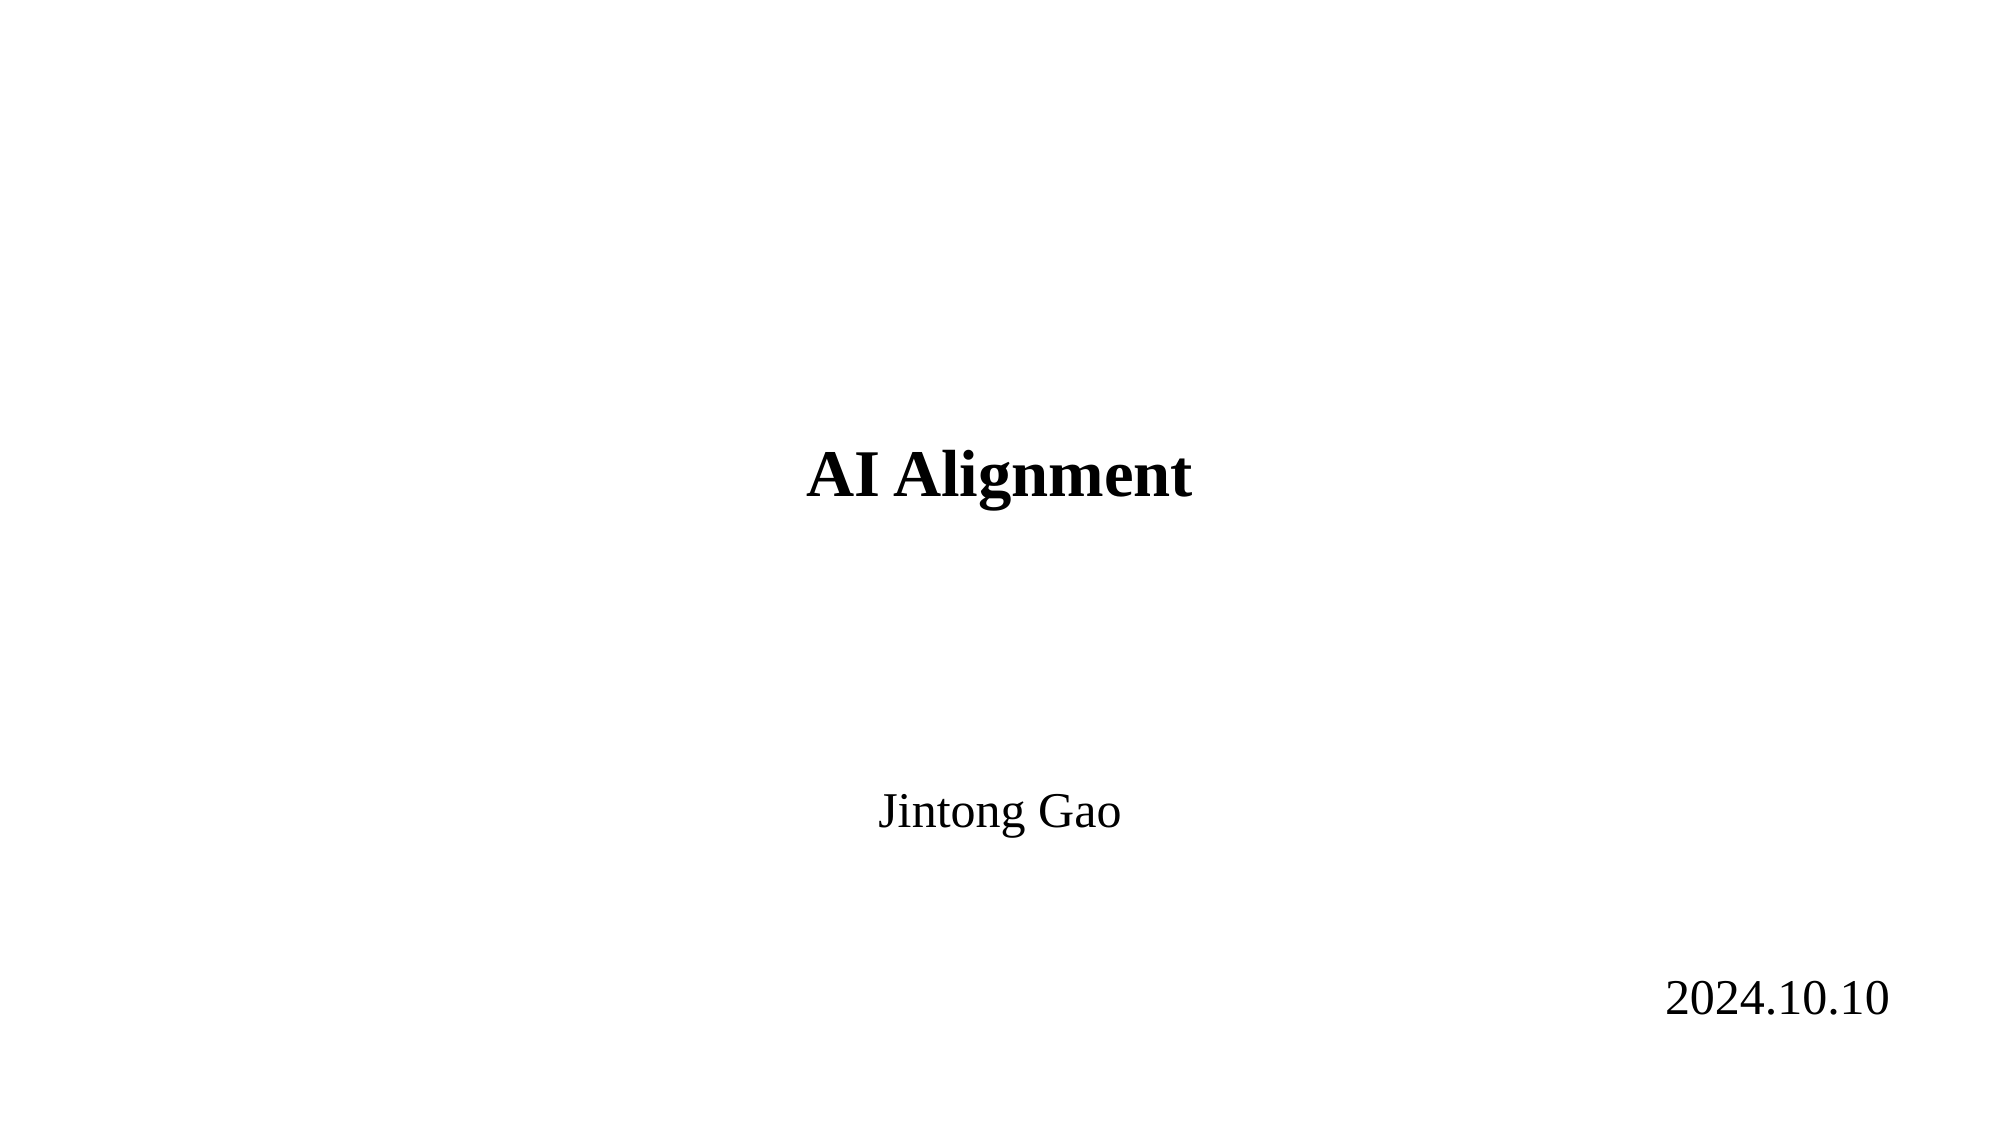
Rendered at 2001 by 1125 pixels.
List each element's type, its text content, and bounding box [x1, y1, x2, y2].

text_box 2024.10.10 [1650, 957, 1906, 1033]
text_box Jintong Gao [863, 769, 1137, 845]
text_box AI Alignment [791, 422, 1209, 518]
